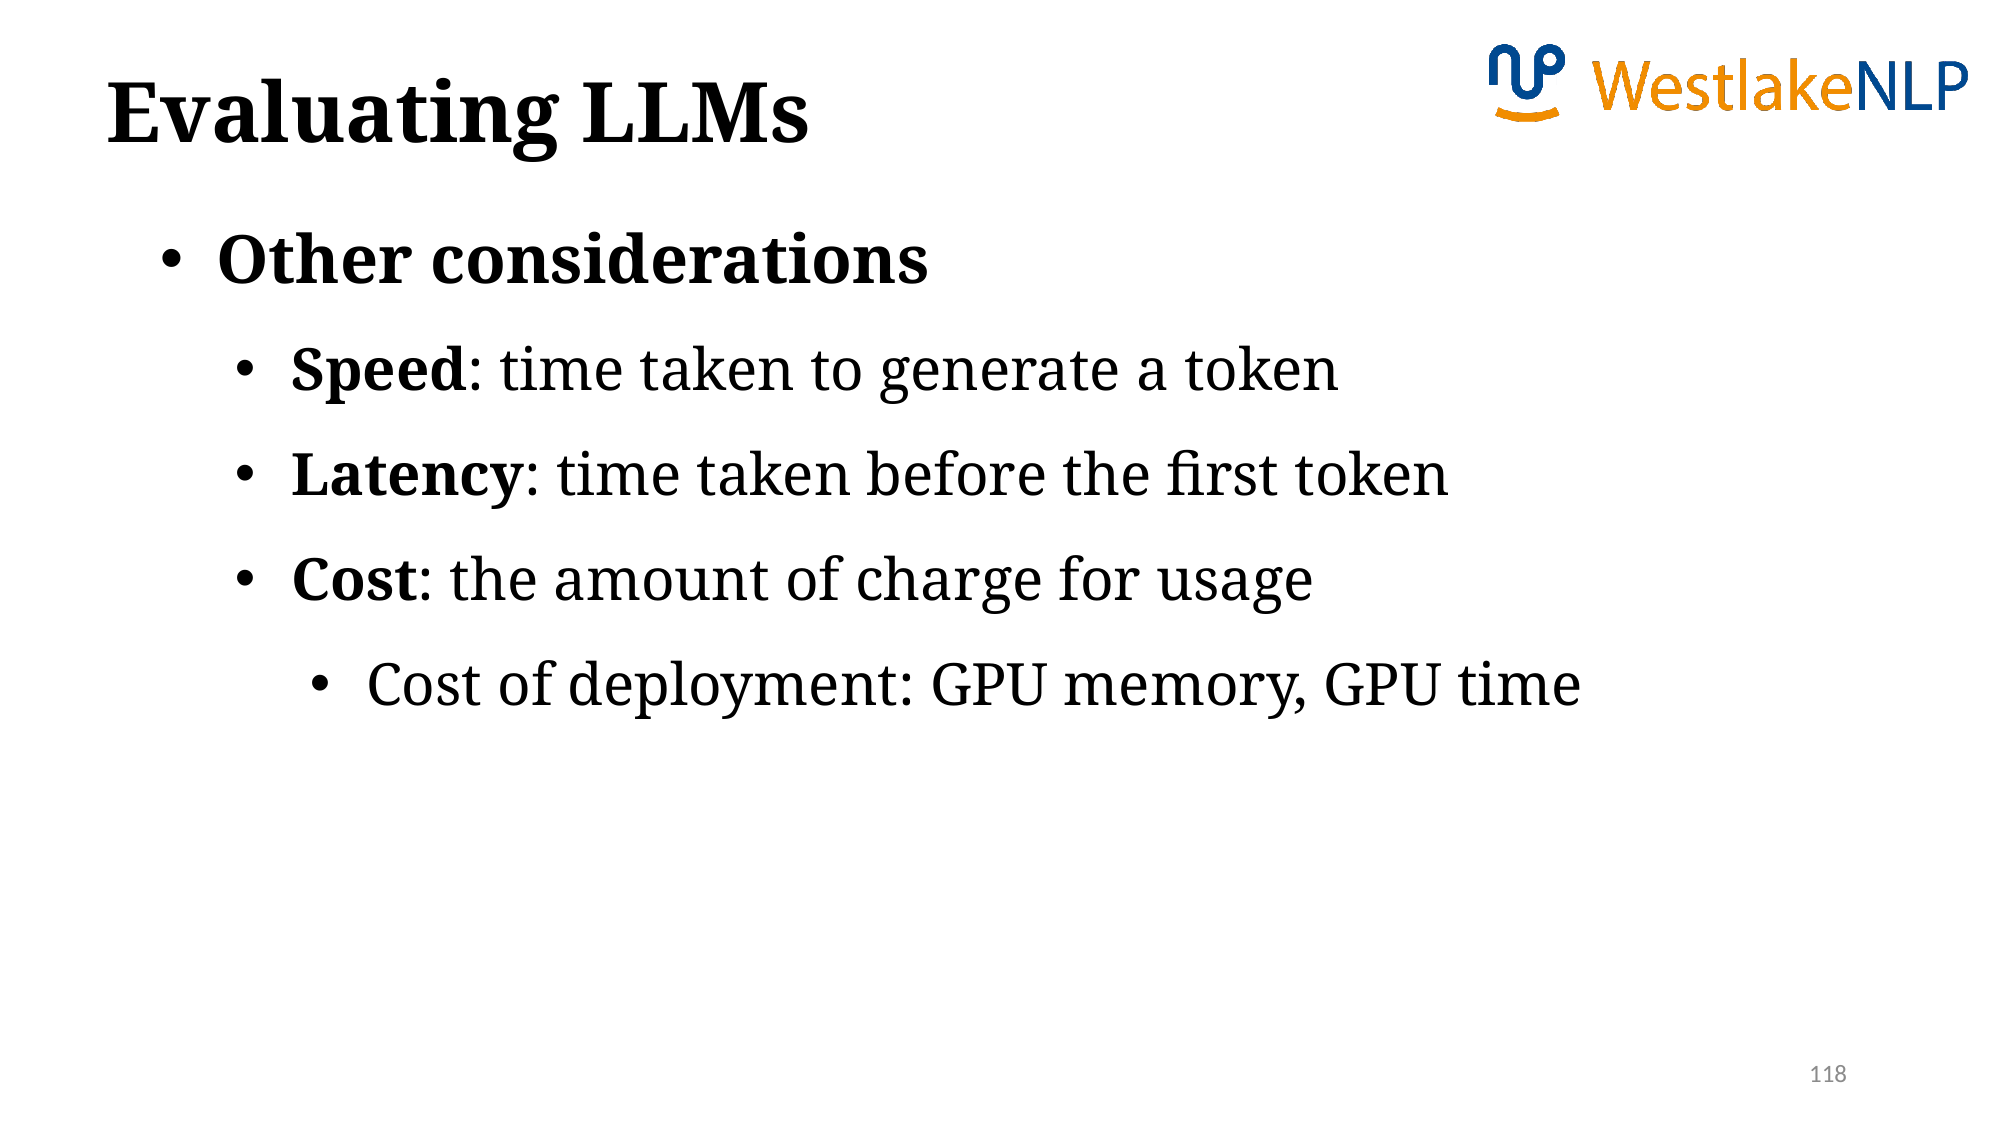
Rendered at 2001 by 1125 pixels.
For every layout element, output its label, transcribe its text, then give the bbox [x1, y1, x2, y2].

slide_number 118 [1412, 1042, 1863, 1103]
picture [1459, 0, 2000, 170]
text_box Other considerations Speed: time taken to generate a token Latency: time taken before the first token Cost: the amount of charge for usage Cost of deployment: GPU memory, GPU time [144, 169, 1930, 725]
text_box Evaluating LLMs [91, 52, 1459, 168]
